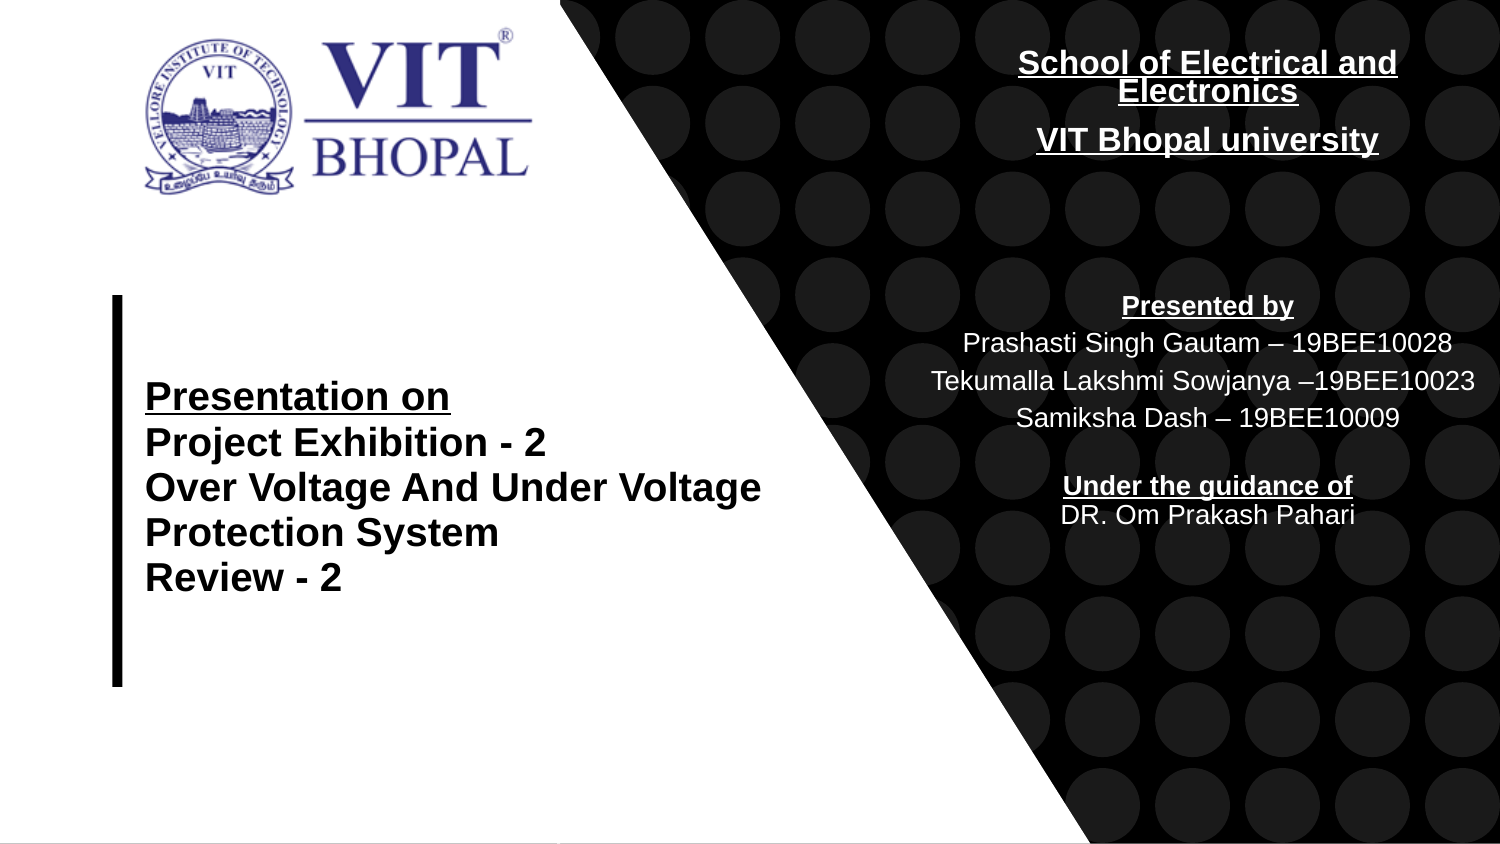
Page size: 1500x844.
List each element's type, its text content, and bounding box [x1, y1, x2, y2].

title Presentation on Project Exhibition - 2 Over Voltage And Under Voltage Protection System Review - 2 [130, 356, 813, 616]
subtitle Presented by Prashasti Singh Gautam – 19BEE10028 Tekumalla Lakshmi Sowjanya –19BEE10023 Samiksha Dash – 19BEE10009 Under the guidance of DR. Om Prakash Pahari [915, 280, 1500, 692]
picture [136, 0, 541, 224]
subtitle School of Electrical and Electronics VIT Bhopal university [938, 36, 1478, 224]
